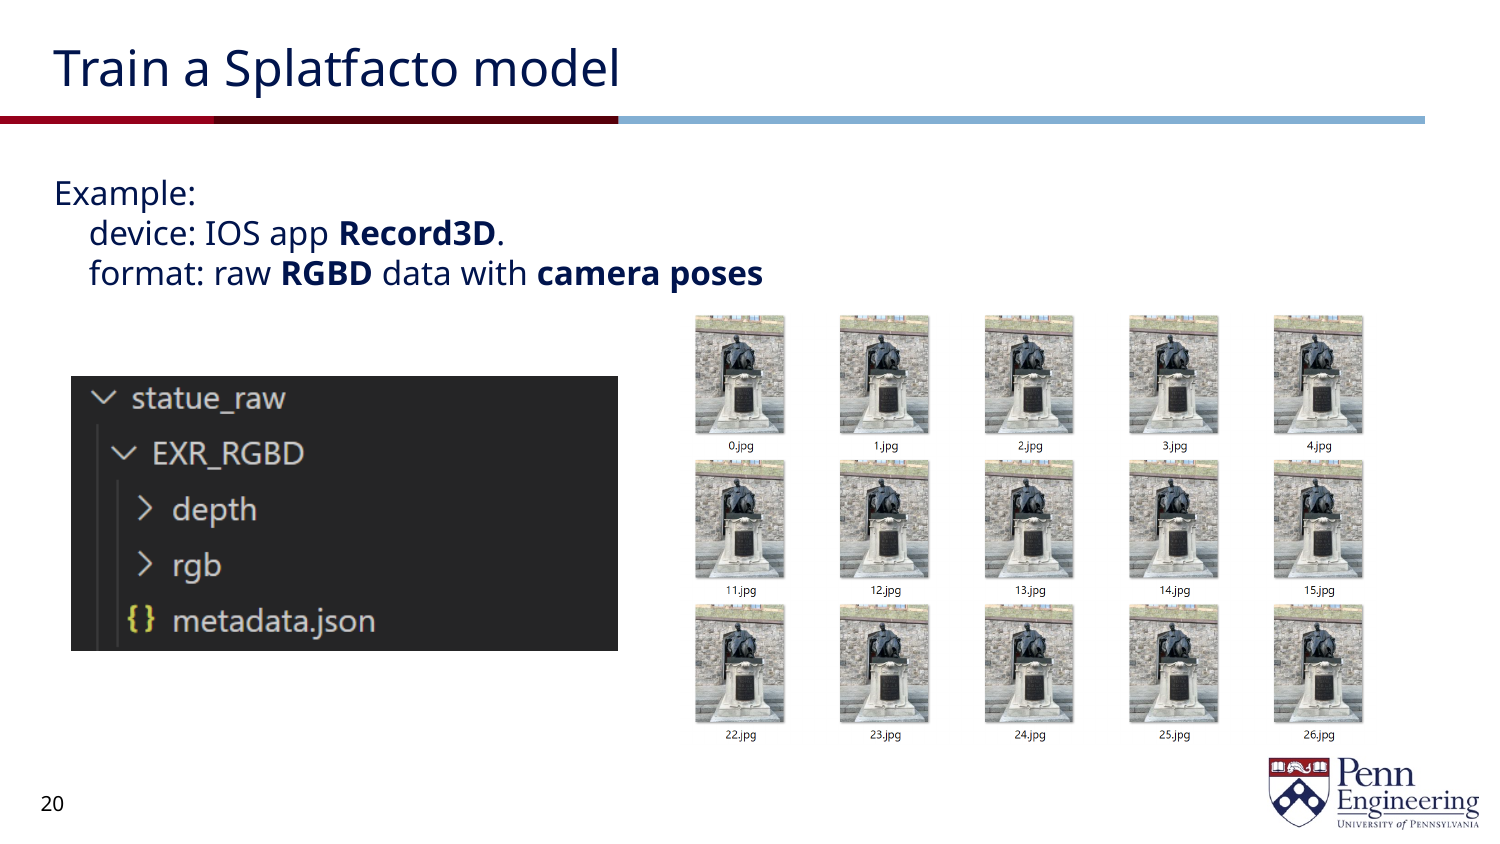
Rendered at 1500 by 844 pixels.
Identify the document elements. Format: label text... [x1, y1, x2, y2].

picture [1267, 756, 1479, 830]
picture [71, 376, 618, 651]
list Example: device: IOS app Record3D. format: raw RGBD data with camera poses [38, 164, 1407, 377]
picture [679, 313, 1378, 745]
slide_number ‹#› [25, 782, 95, 828]
title Train a Splatfacto model [38, 10, 1389, 124]
